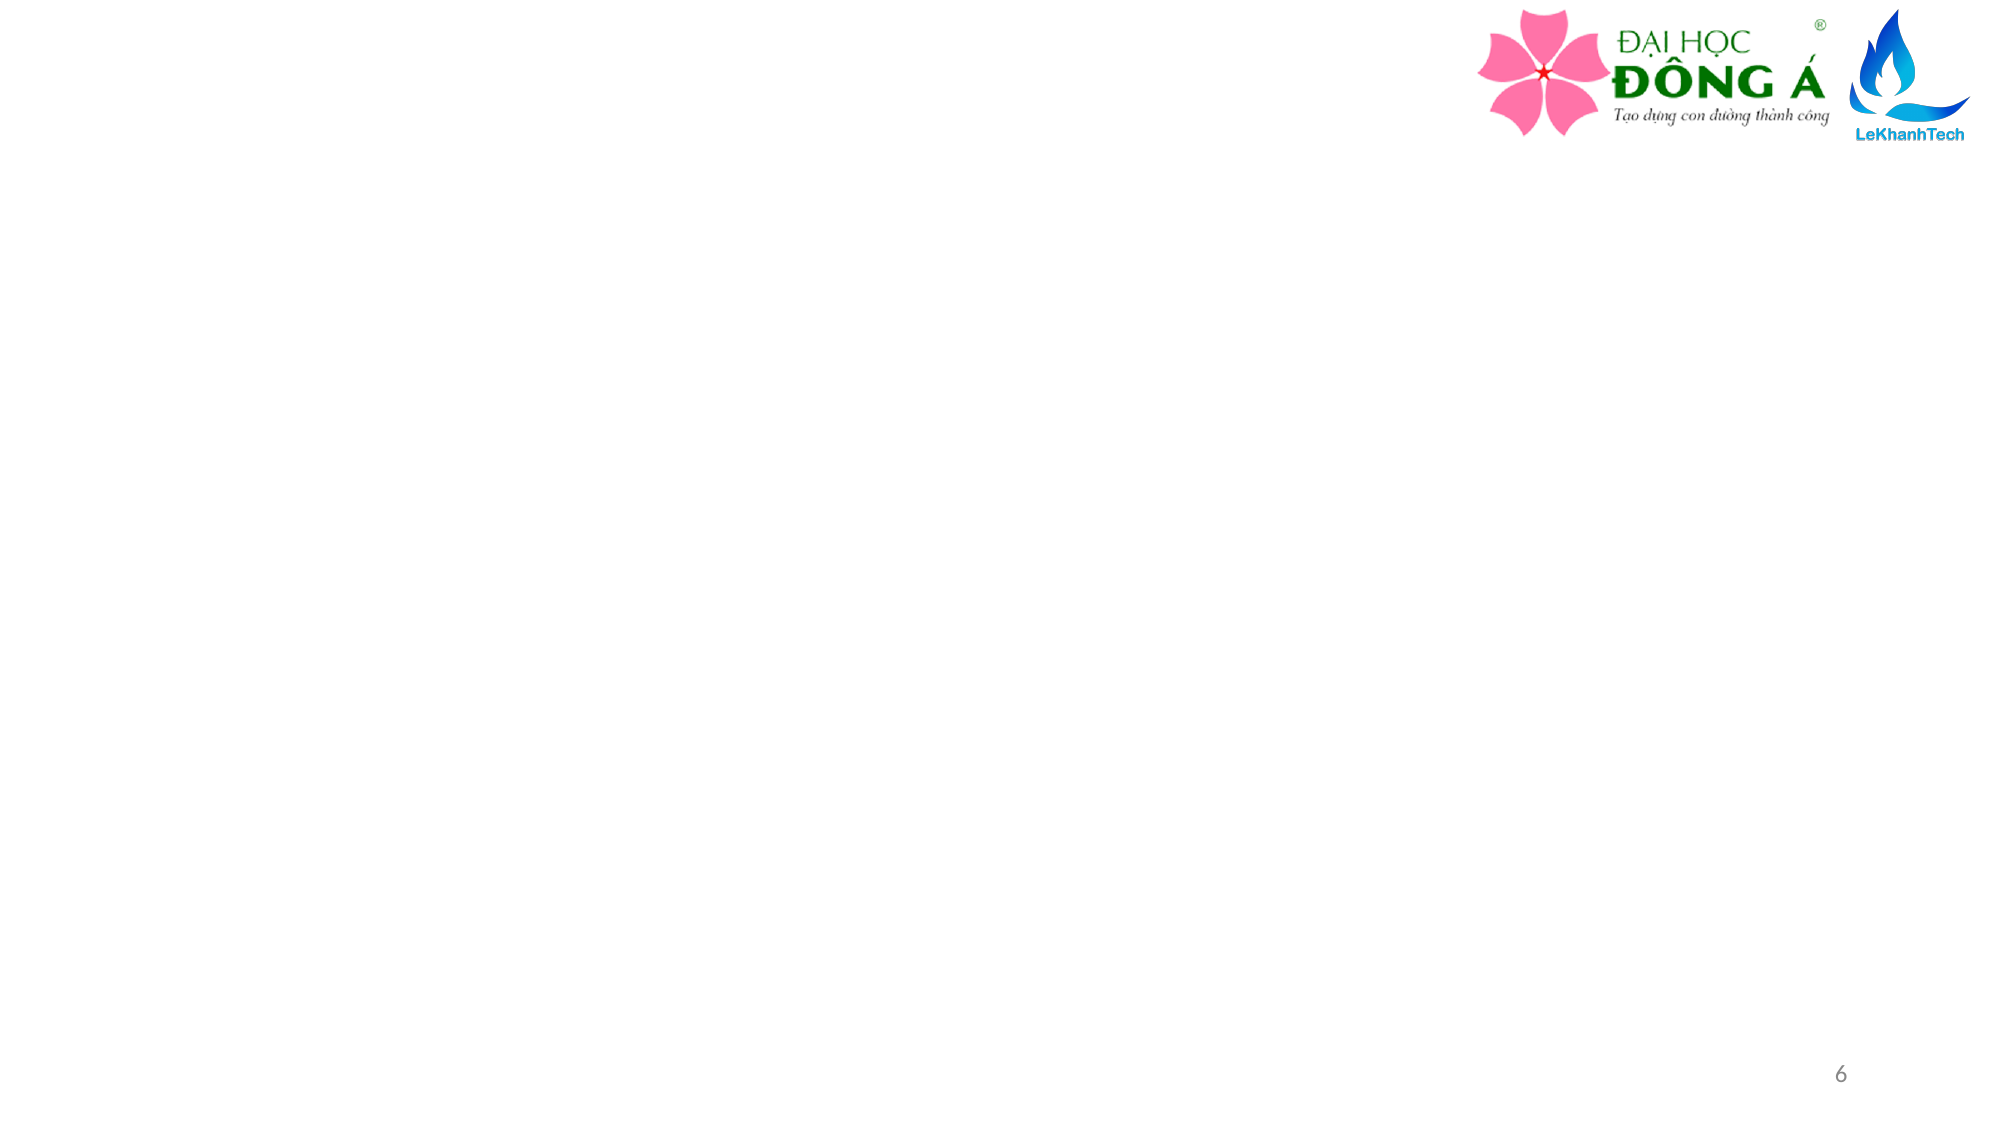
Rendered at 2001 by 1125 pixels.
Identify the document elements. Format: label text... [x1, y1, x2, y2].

slide_number 6 [1412, 1042, 1863, 1103]
picture [1465, 5, 1980, 144]
